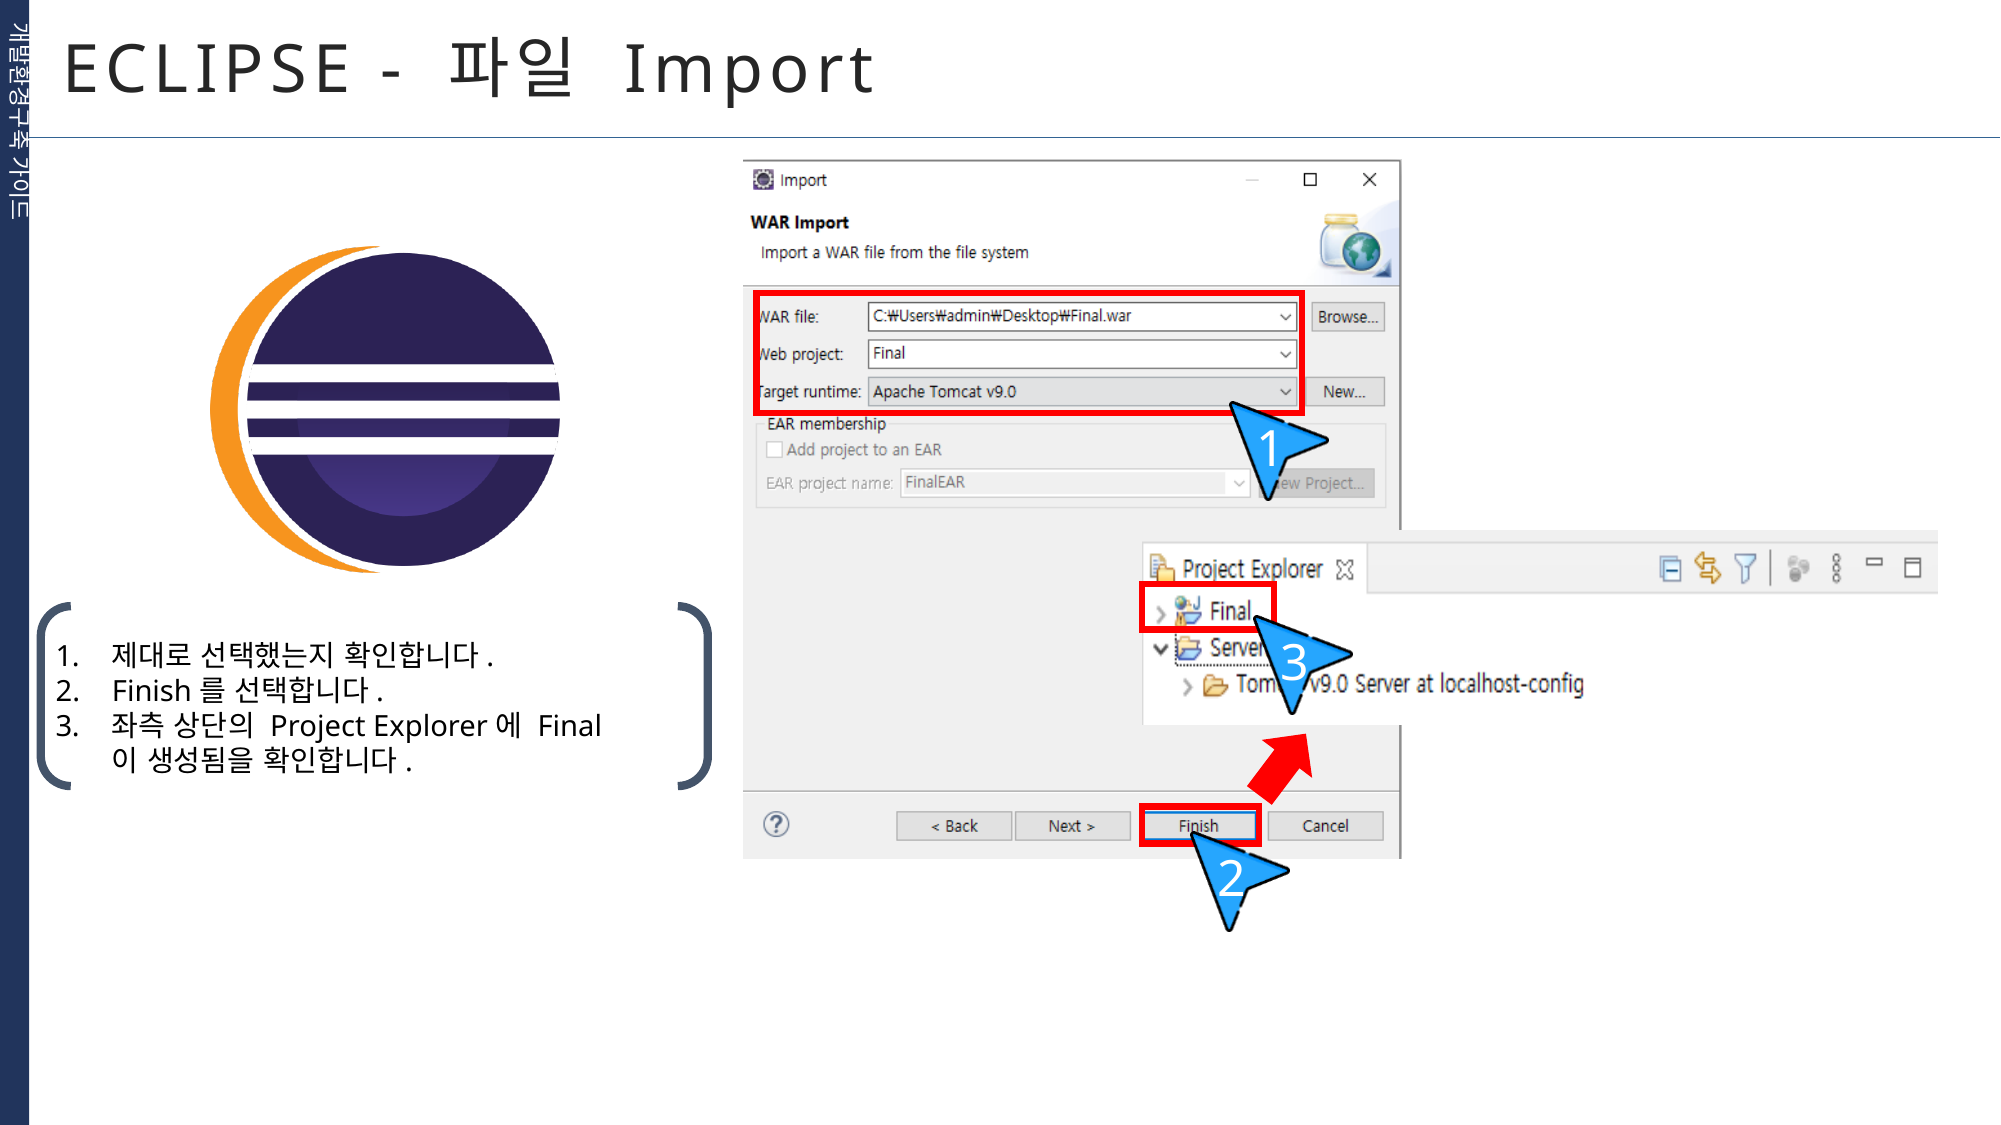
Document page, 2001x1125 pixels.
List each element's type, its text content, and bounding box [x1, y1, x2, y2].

text_box 개발환경구축 가이드 [0, 8, 42, 312]
text_box ECLIPSE - 파일 Import [47, 18, 889, 113]
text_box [1253, 615, 1353, 715]
text_box 제대로 선택했는지 확인합니다. Finish를 선택합니다. 좌측 상단의 Project Explorer에 Final이 생성됨을 확인합니다. [40, 629, 632, 785]
text_box [0, 0, 30, 8]
picture [743, 159, 1938, 859]
text_box [41, 605, 709, 787]
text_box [1229, 401, 1329, 501]
text_box [0, 312, 30, 1125]
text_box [1190, 831, 1290, 932]
picture [210, 232, 560, 584]
